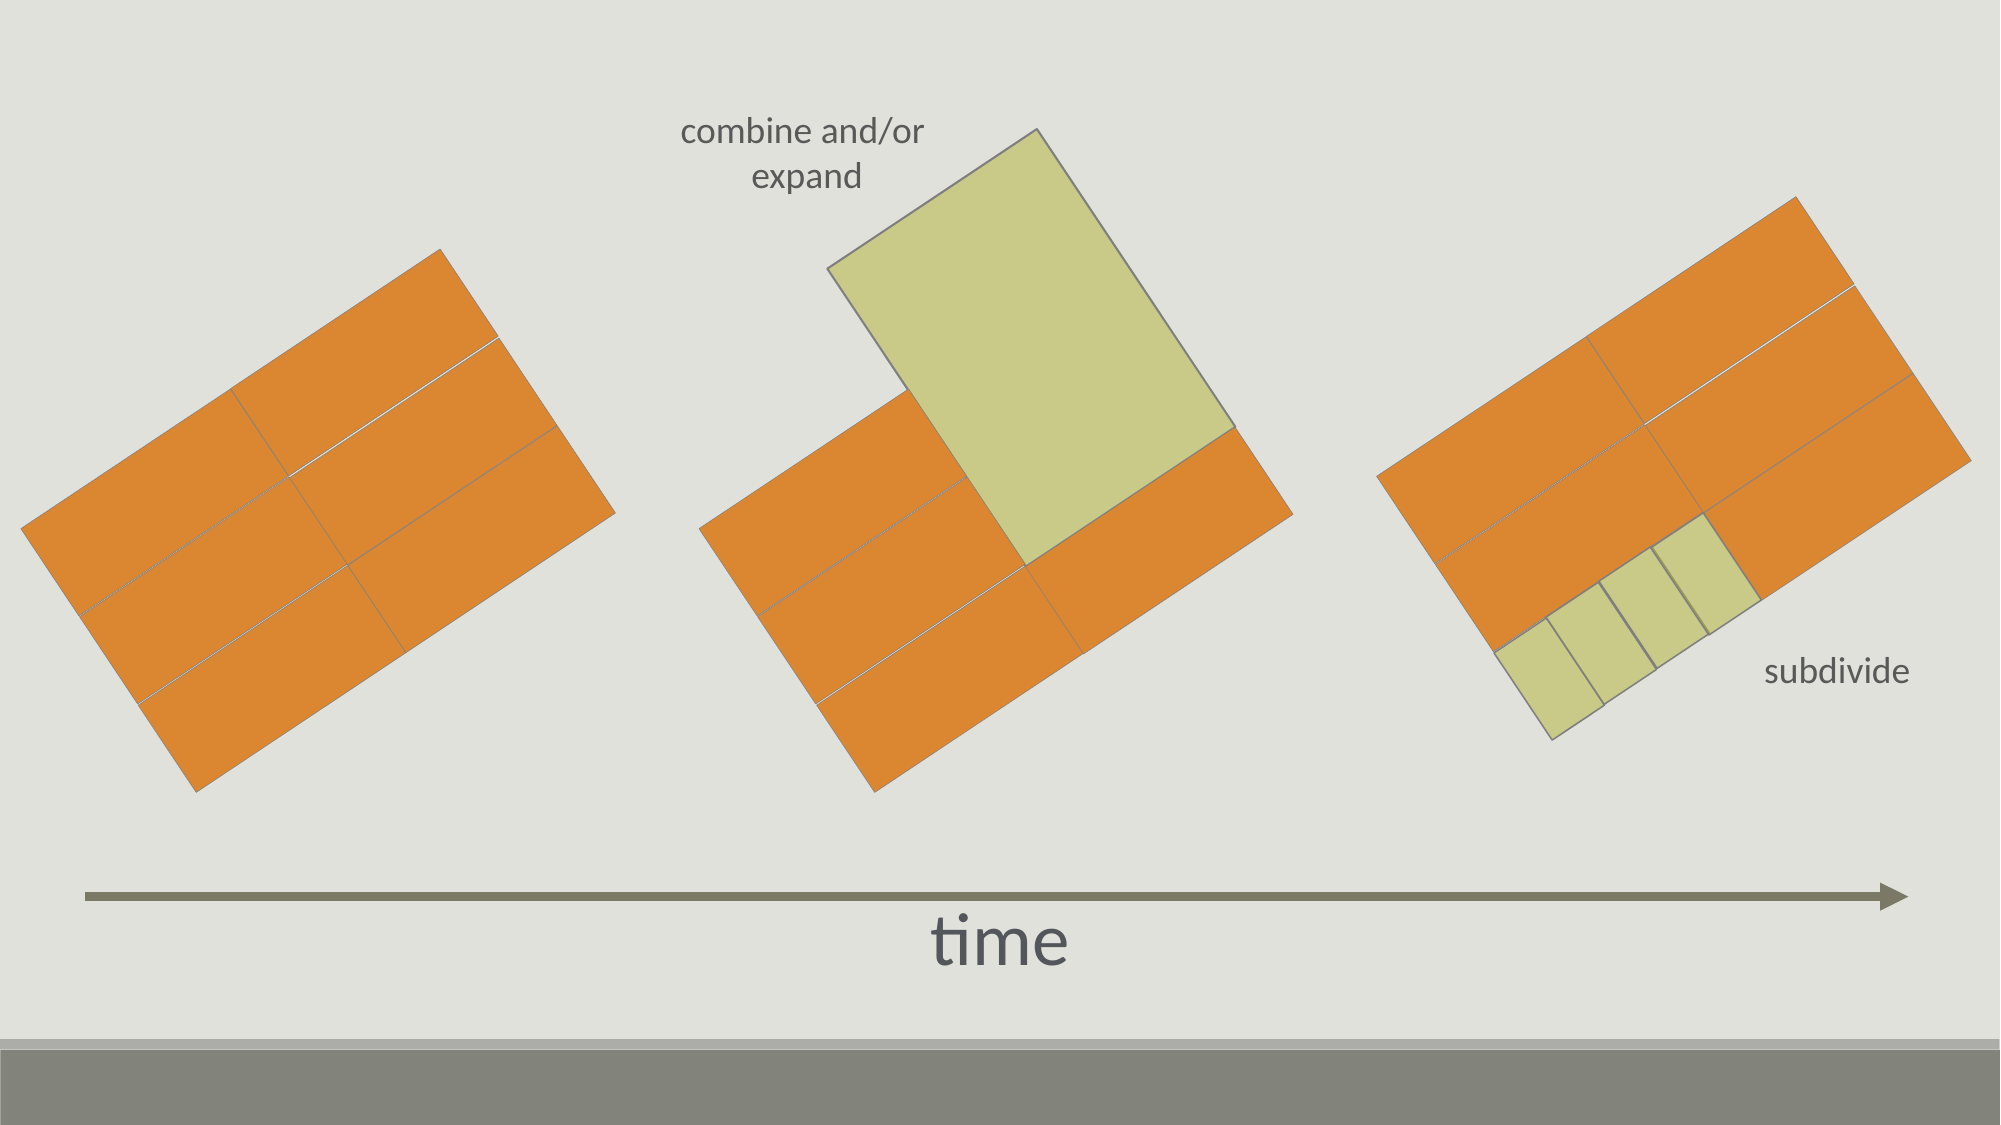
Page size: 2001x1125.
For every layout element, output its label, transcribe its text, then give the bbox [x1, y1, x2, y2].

text_box combine and/or expand [665, 98, 949, 204]
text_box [706, 168, 1286, 732]
text_box time [855, 883, 1145, 894]
text_box time [855, 907, 1145, 989]
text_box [28, 309, 609, 732]
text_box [1383, 257, 1964, 732]
